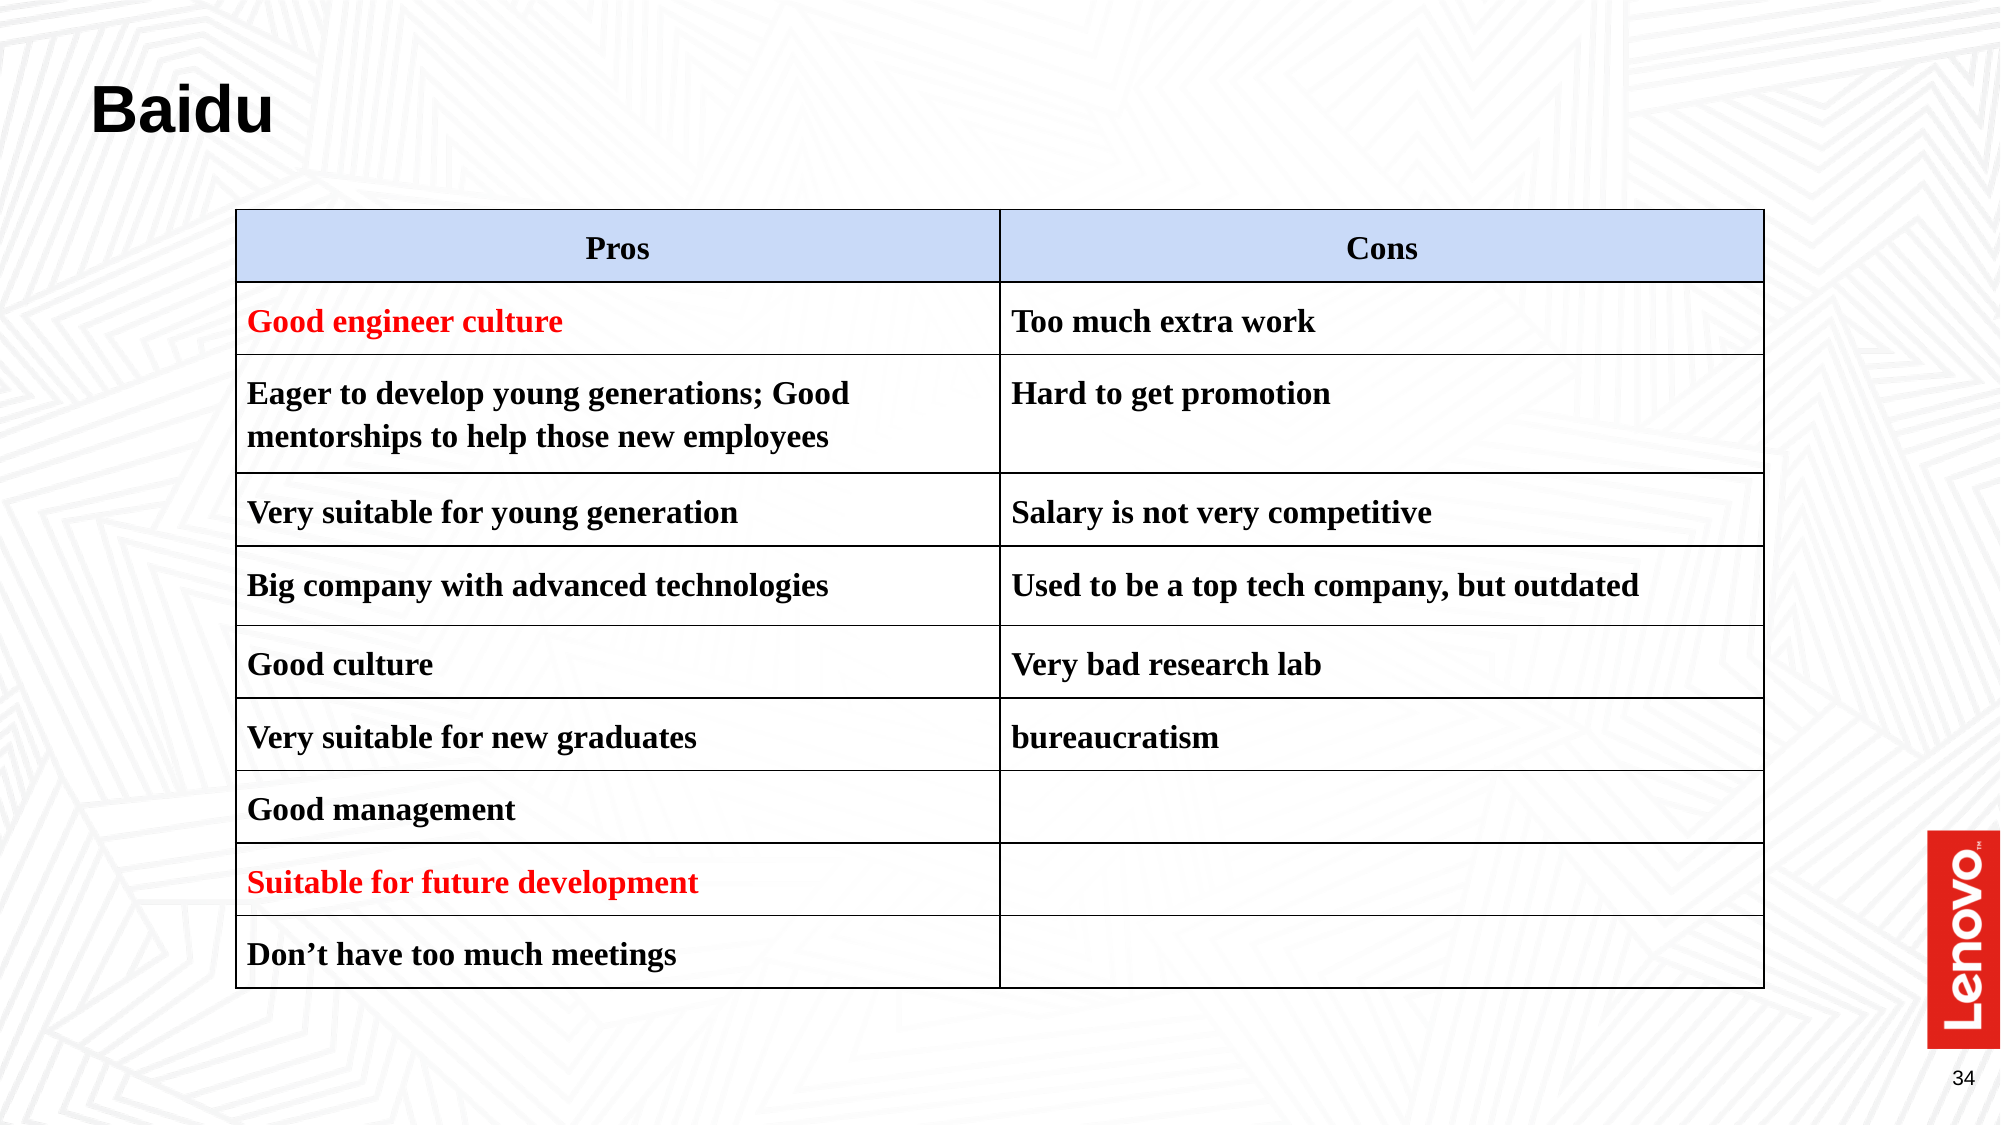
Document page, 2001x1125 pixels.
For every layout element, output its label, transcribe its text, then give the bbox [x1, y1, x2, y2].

table_header Pros [237, 210, 999, 281]
table_cell Big company with advanced technologies [237, 547, 999, 625]
table_cell [1001, 771, 1763, 842]
table_cell bureaucratism [1001, 699, 1763, 770]
table_cell [1001, 844, 1763, 915]
table_cell Salary is not very competitive [1001, 474, 1763, 545]
table_cell Used to be a top tech company, but outdated [1001, 547, 1763, 625]
table_cell [1001, 916, 1763, 987]
table_cell Good management [237, 771, 999, 842]
table_cell Too much extra work [1001, 283, 1763, 354]
table_cell Very bad research lab [1001, 626, 1763, 697]
title Baidu [90, 66, 1907, 152]
table_cell Hard to get promotion [1001, 355, 1763, 472]
table_cell Good culture [237, 626, 999, 697]
table_cell Suitable for future development [237, 844, 999, 915]
table_cell Good engineer culture [237, 283, 999, 354]
table_cell Very suitable for young generation [237, 474, 999, 545]
table_cell Don’t have too much meetings [237, 916, 999, 987]
table_header Cons [1001, 210, 1763, 281]
table_cell Very suitable for new graduates [237, 699, 999, 770]
table_cell Eager to develop young generations; Good mentorships to help those new employees [237, 355, 999, 472]
picture [0, 0, 2001, 1125]
